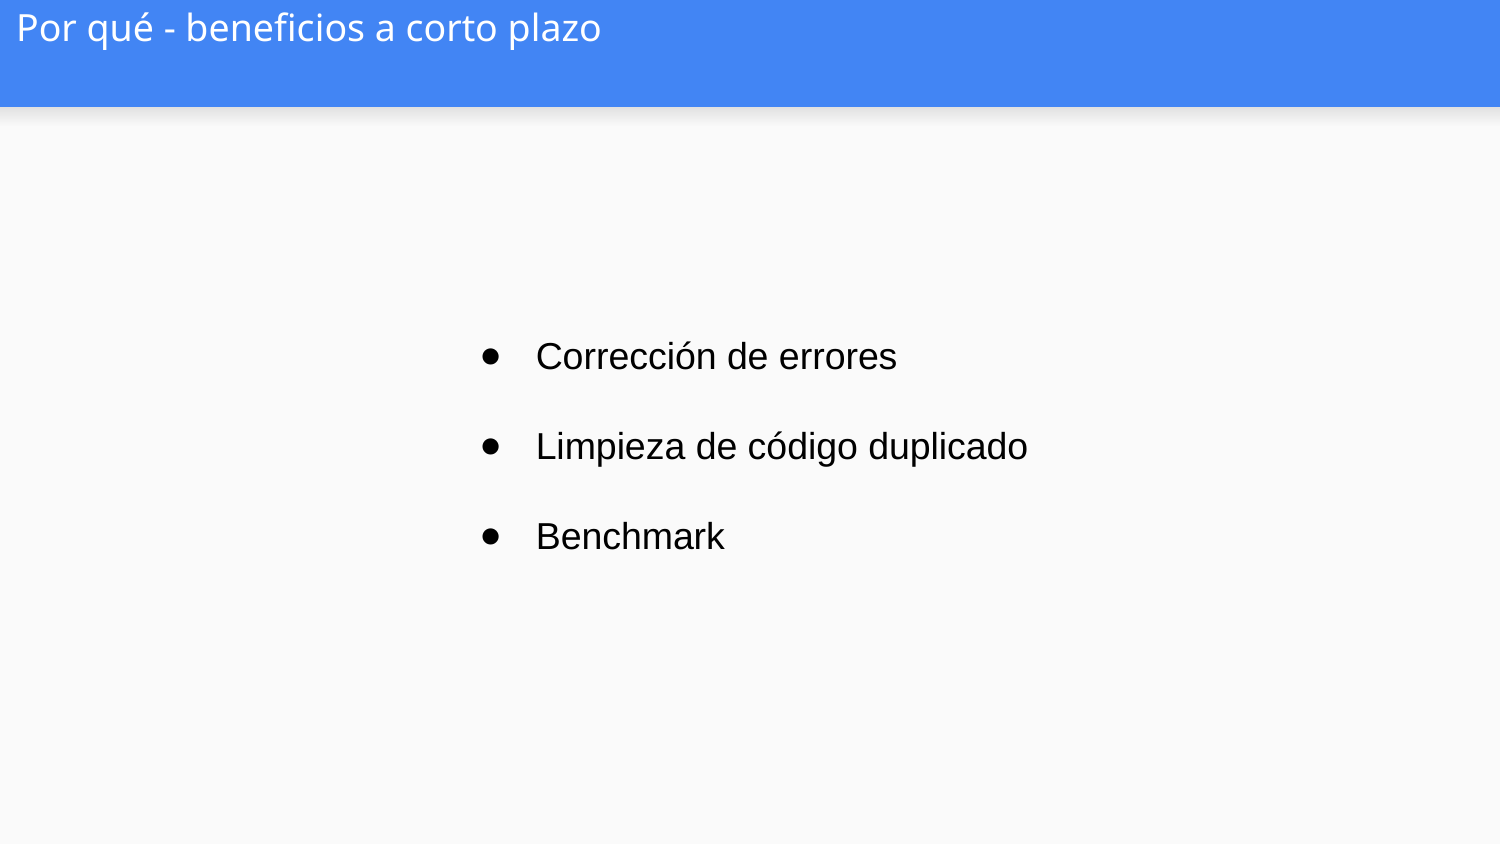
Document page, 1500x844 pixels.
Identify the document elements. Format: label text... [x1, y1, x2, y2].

text_box Corrección de errores Limpieza de código duplicado Benchmark [445, 233, 1055, 610]
title Por qué - beneficios a corto plazo [16, 2, 1464, 102]
